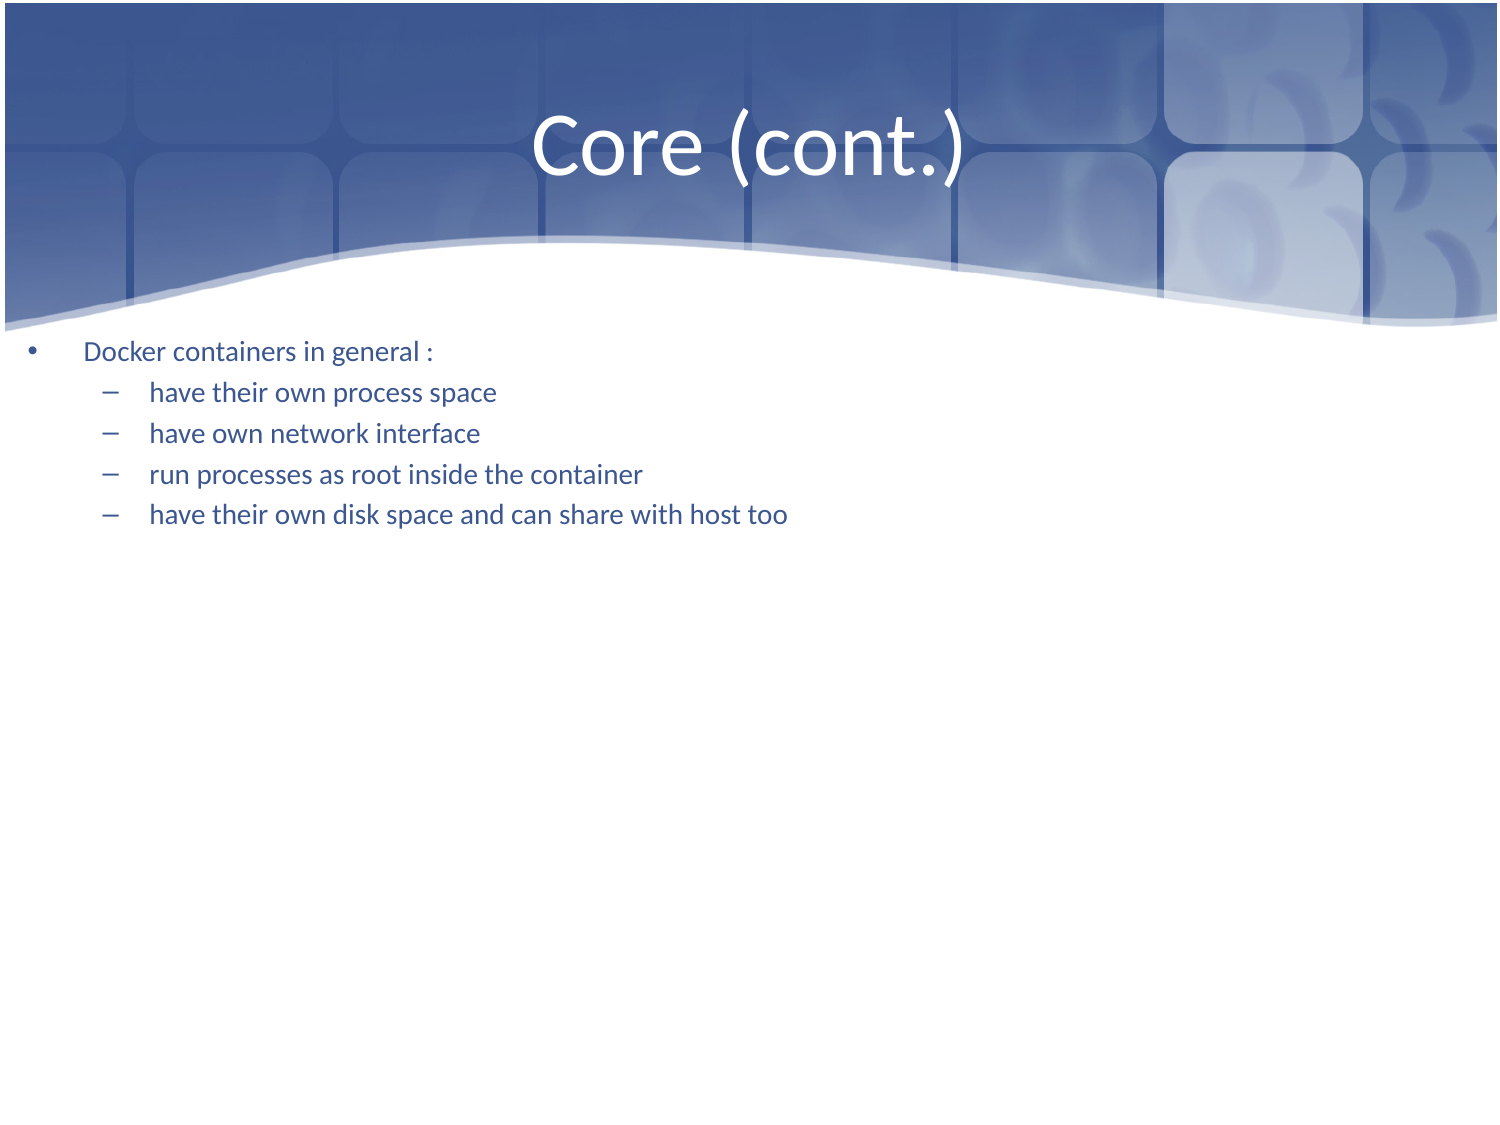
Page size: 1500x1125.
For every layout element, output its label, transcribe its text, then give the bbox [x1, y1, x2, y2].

list Docker containers in general : have their own process space have own network interface run processes as root inside the container have their own disk space and can share with host too [12, 324, 1438, 1088]
title Core (cont.) [37, 44, 1463, 233]
picture [0, 0, 1500, 1125]
